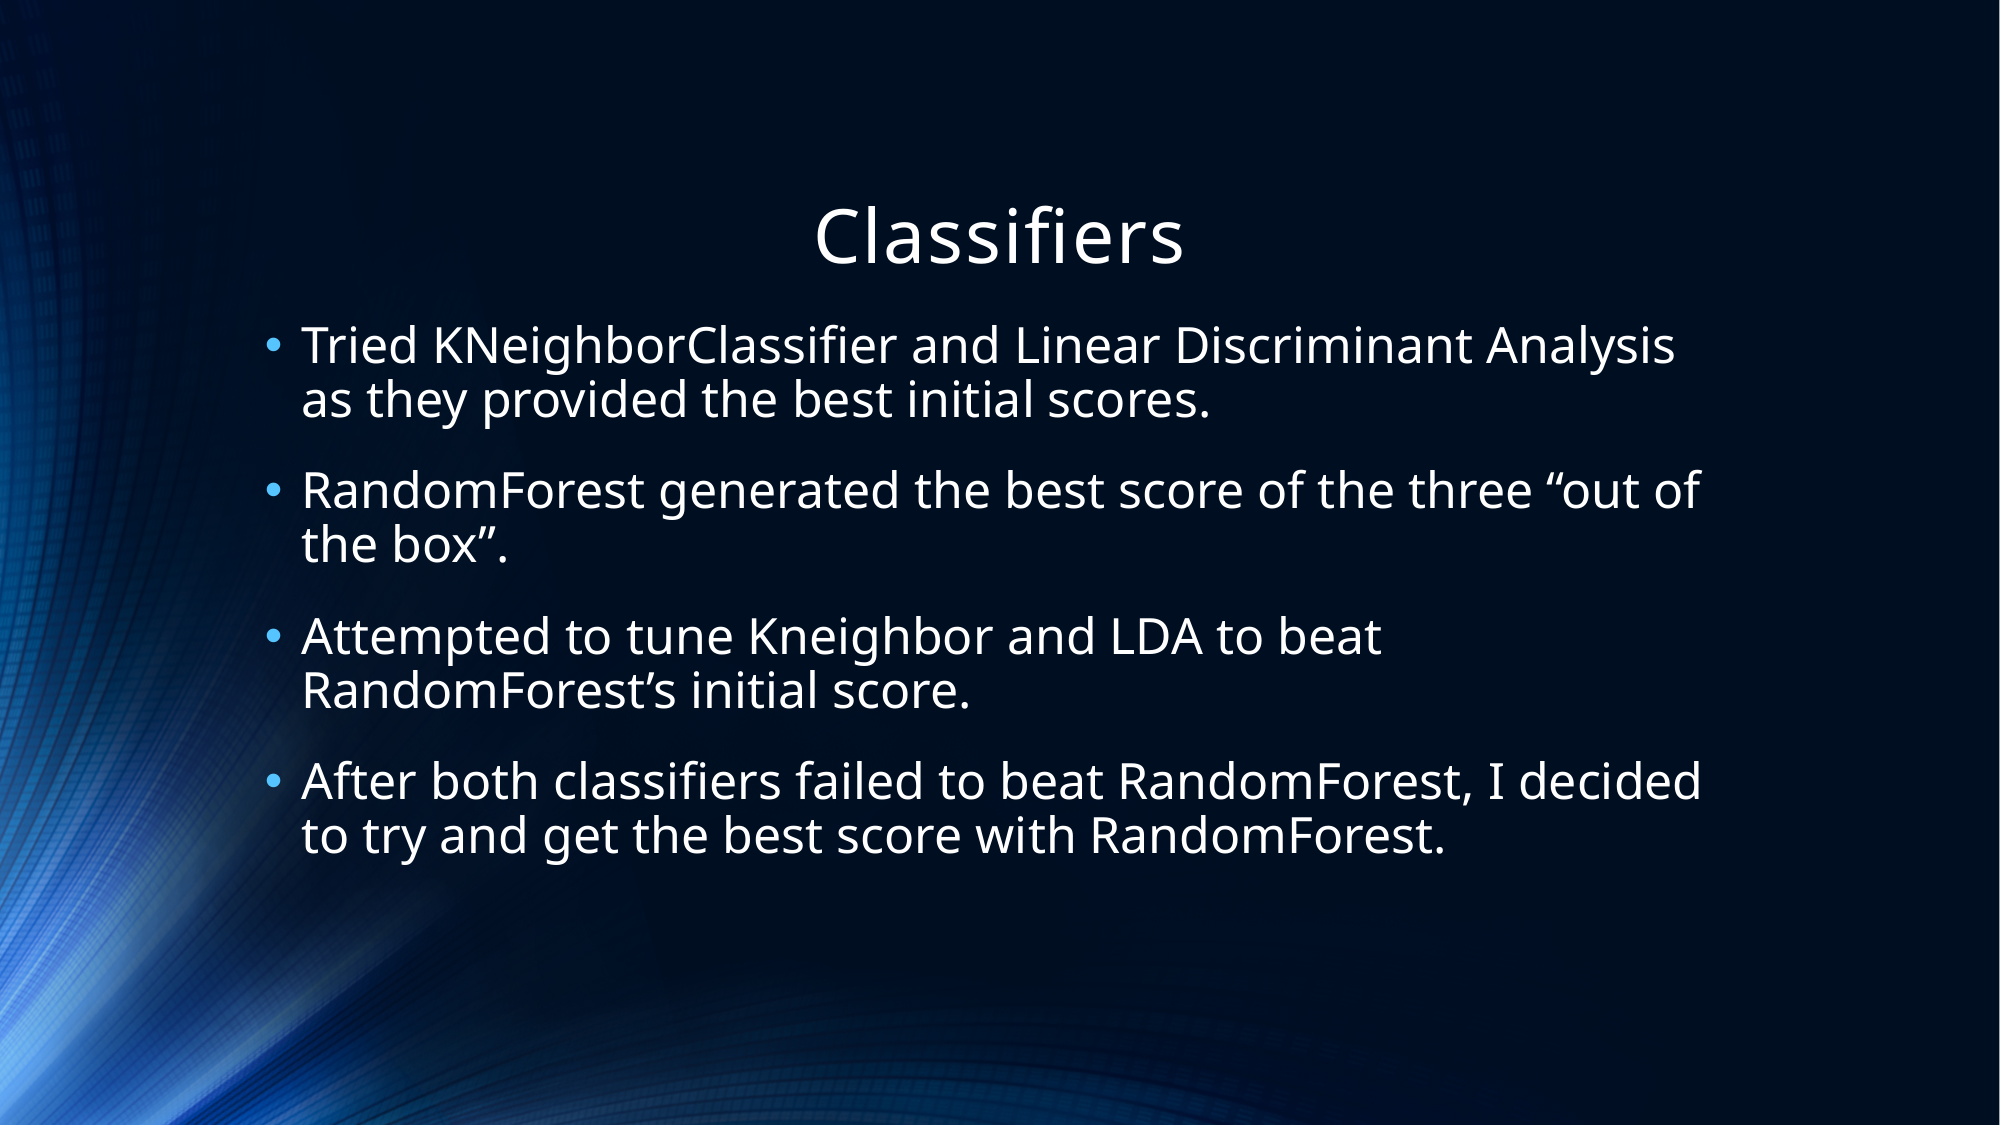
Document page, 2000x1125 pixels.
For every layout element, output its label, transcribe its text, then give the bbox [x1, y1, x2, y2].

picture [0, 0, 2000, 1125]
list Tried KNeighborClassifier and Linear Discriminant Analysis as they provided the best initial scores. RandomForest generated the best score of the three “out of the box”. Attempted to tune Kneighbor and LDA to beat RandomForest’s initial score. After both classifiers failed to beat RandomForest, I decided to try and get the best score with RandomForest. [249, 312, 1749, 988]
title Classifiers [249, 62, 1750, 288]
